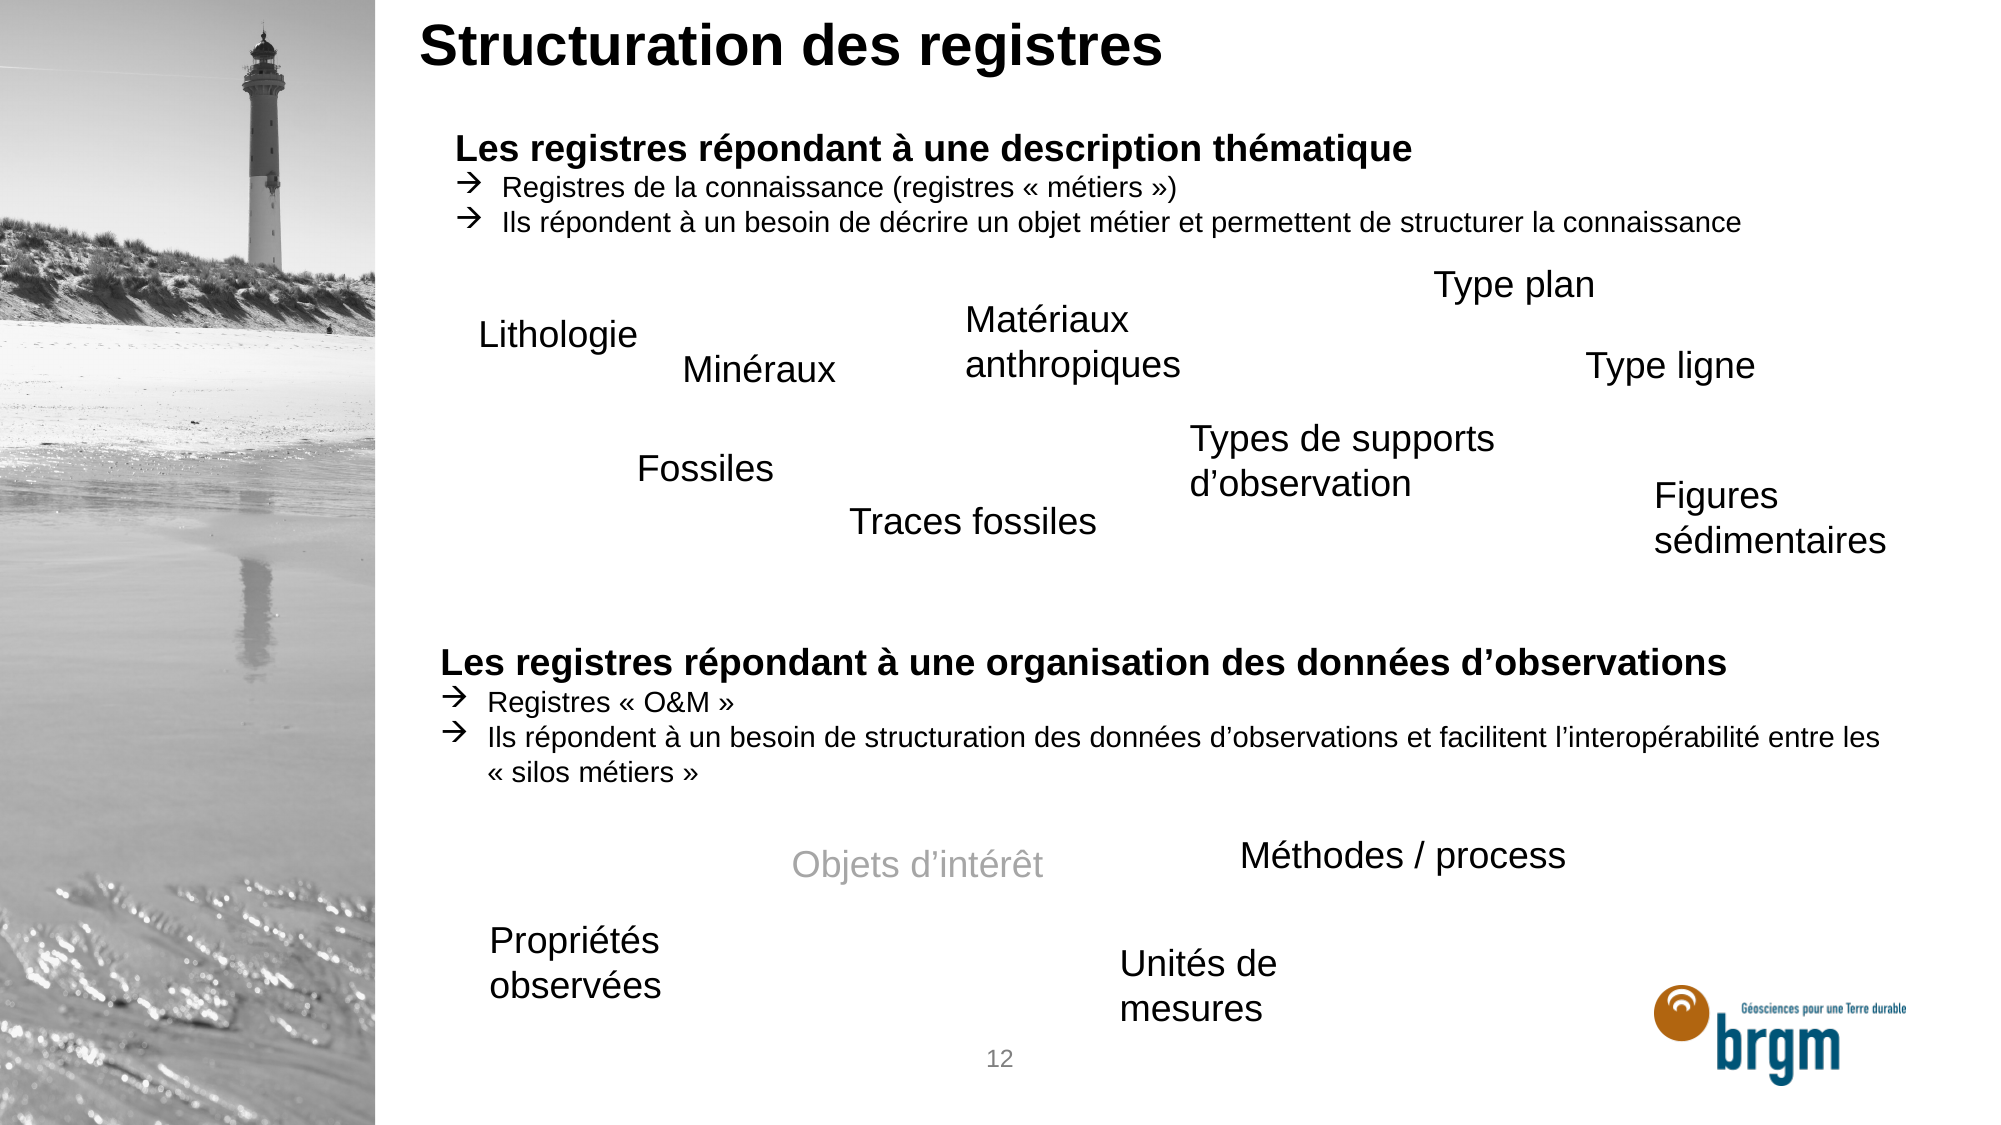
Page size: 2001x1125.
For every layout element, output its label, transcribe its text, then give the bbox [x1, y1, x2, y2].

picture [1777, 1038, 1785, 1061]
text_box Minéraux [667, 337, 883, 398]
text_box Type plan [1418, 252, 1680, 312]
text_box Figures sédimentaires [1639, 463, 1930, 569]
text_box Unités de mesures [1104, 931, 1317, 1037]
text_box Type ligne [1570, 334, 1832, 394]
picture [0, 0, 376, 1125]
slide_number 12 [774, 1035, 1225, 1096]
text_box Objets d’intérêt [776, 833, 1091, 893]
text_box Lithologie [463, 302, 679, 363]
text_box Matériaux anthropiques [950, 288, 1211, 393]
text_box Types de supports d’observation [1174, 406, 1549, 512]
text_box Les registres répondant à une description thématique Registres de la connaissance (registres « métiers ») Ils répondent à un besoin de décrire un objet métier et permettent de structurer la connaissance [440, 116, 1961, 316]
text_box Fossiles [622, 436, 883, 497]
text_box Propriétés observées [474, 908, 736, 1014]
picture [1654, 985, 1906, 1086]
text_box Structuration des registres [404, 0, 1657, 85]
text_box Traces fossiles [834, 489, 1130, 550]
text_box Les registres répondant à une organisation des données d’observations Registres « O&M » Ils répondent à un besoin de structuration des données d’observations et facilitent l’interopérabilité entre les « silos métiers » [425, 630, 1976, 866]
text_box Méthodes / process [1224, 823, 1626, 883]
